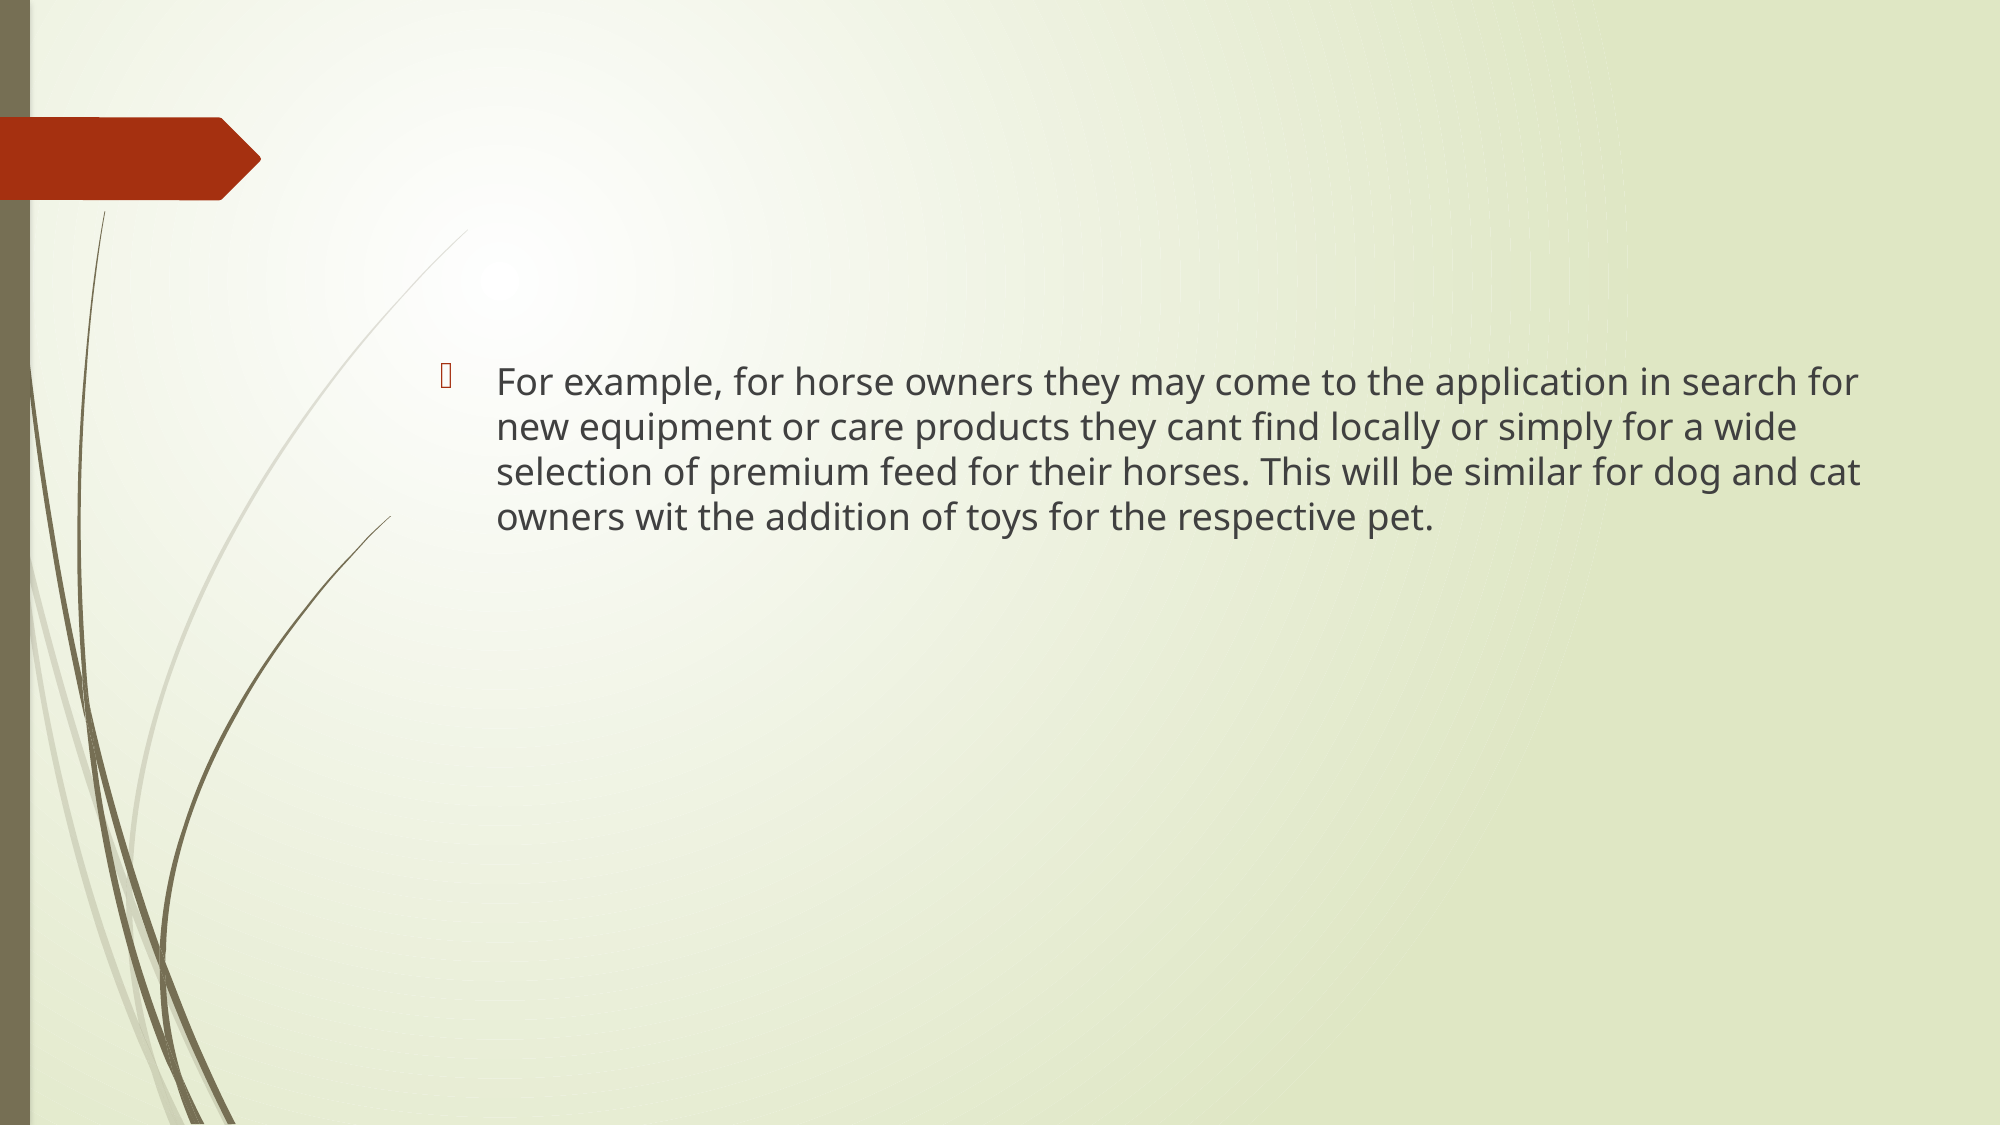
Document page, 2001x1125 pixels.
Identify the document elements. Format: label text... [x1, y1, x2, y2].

list For example, for horse owners they may come to the application in search for new equipment or care products they cant find locally or simply for a wide selection of premium feed for their horses. This will be similar for dog and cat owners wit the addition of toys for the respective pet. [424, 350, 1888, 970]
